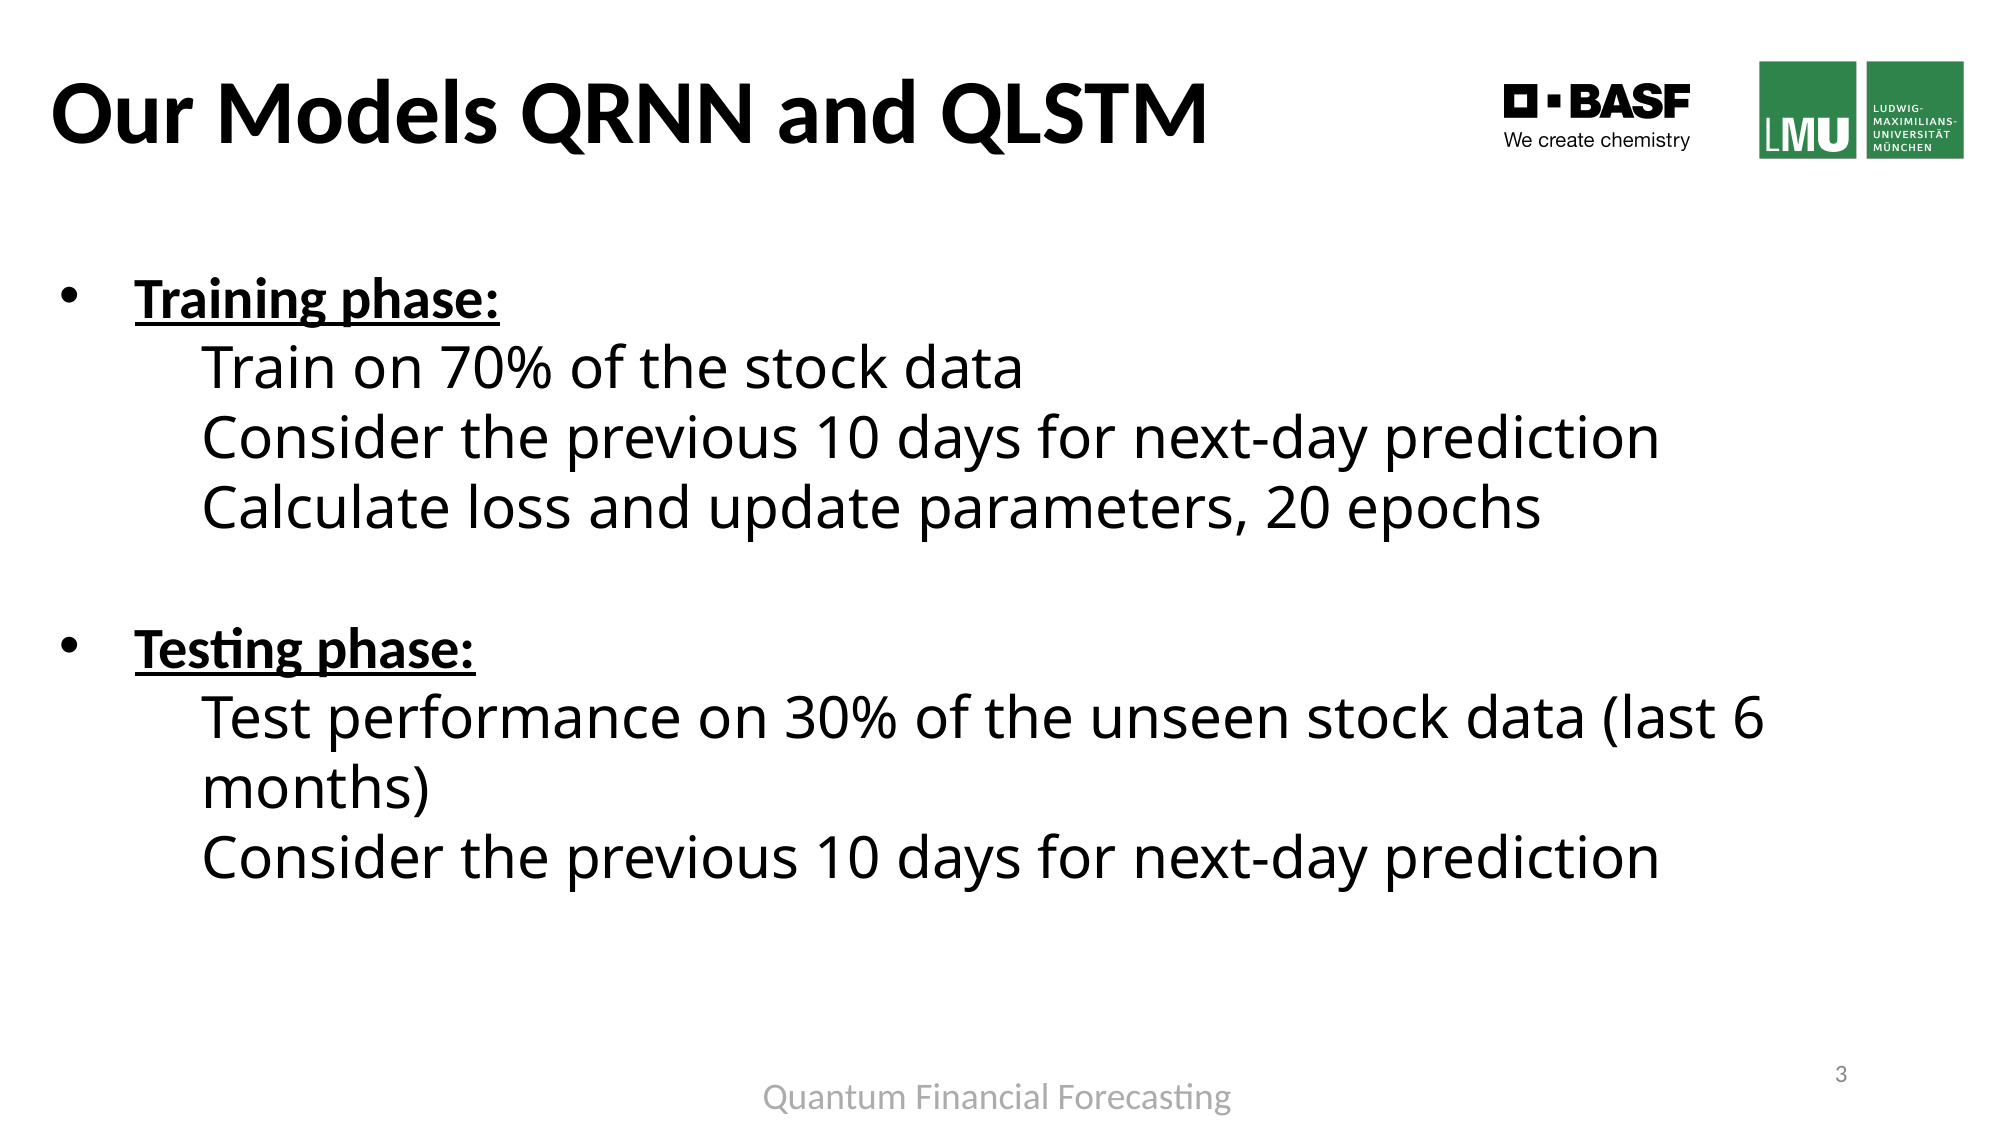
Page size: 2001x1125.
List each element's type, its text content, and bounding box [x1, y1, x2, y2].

slide_number 3 [1412, 1042, 1863, 1103]
picture [1749, 51, 1975, 170]
text_box Our Models QRNN and QLSTM [36, 43, 1347, 169]
text_box Training phase: Train on 70% of the stock data Consider the previous 10 days for next-day prediction Calculate loss and update parameters, 20 epochs Testing phase: Test performance on 30% of the unseen stock data (last 6 months) Consider the previous 10 days for next-day prediction [36, 244, 1817, 1007]
picture [1504, 82, 1691, 151]
text_box Quantum Financial Forecasting [747, 1064, 1253, 1125]
